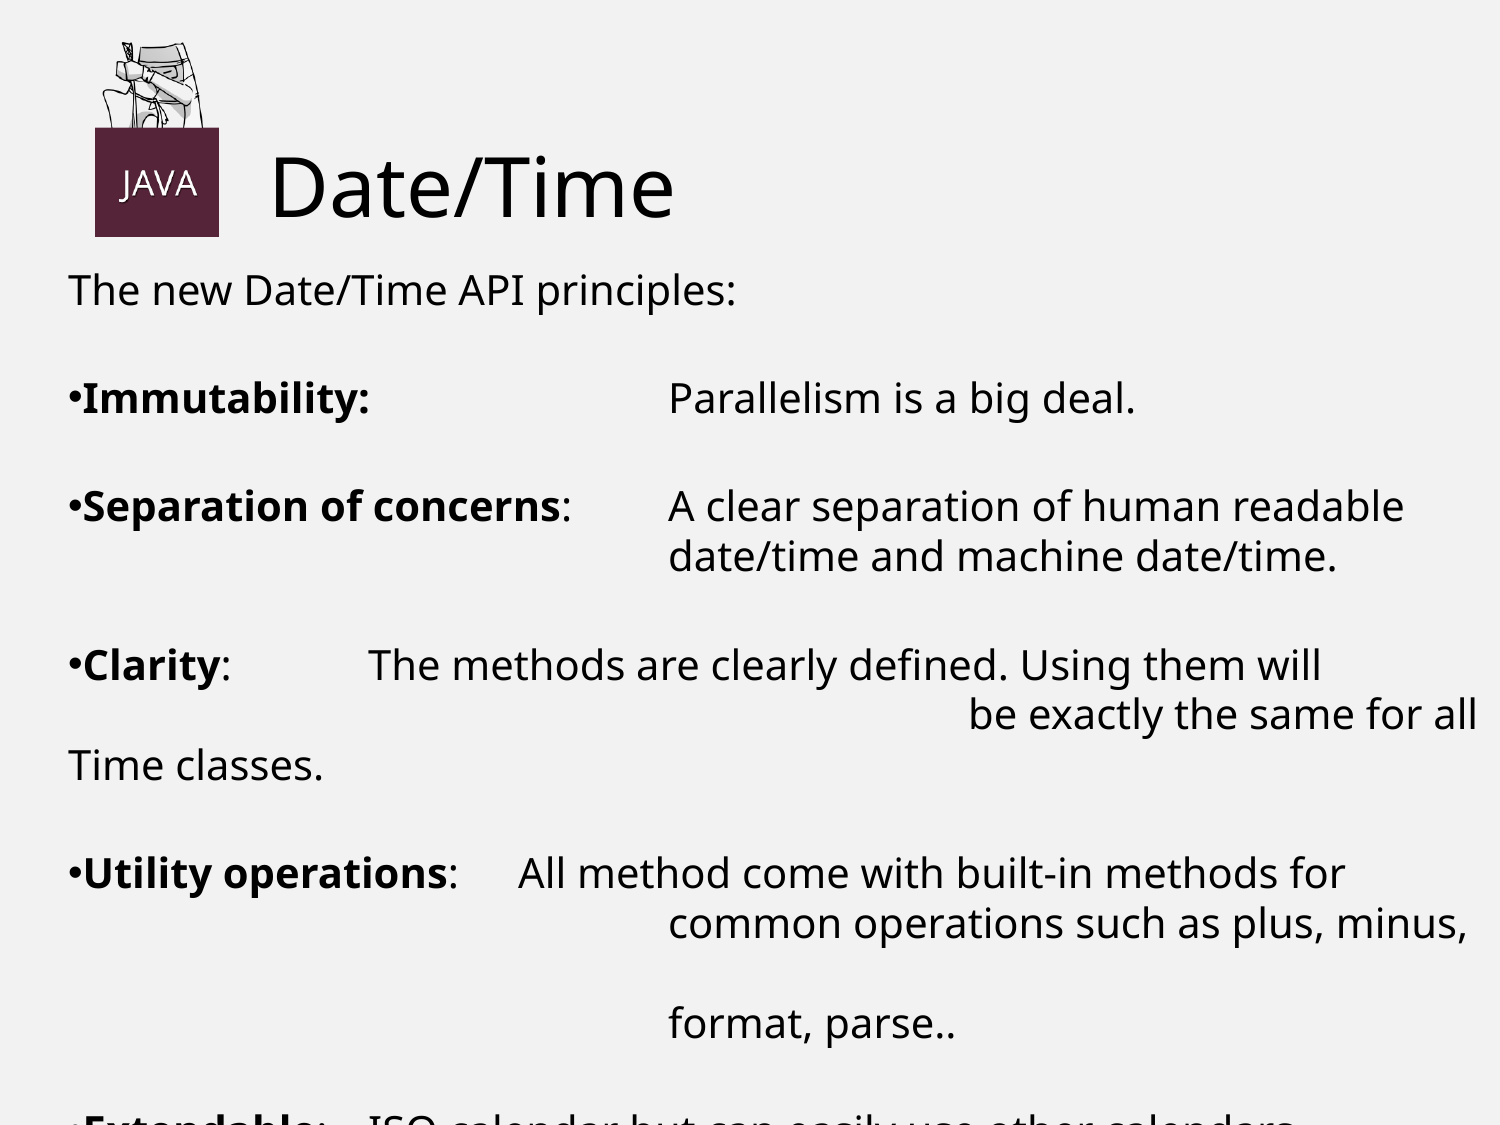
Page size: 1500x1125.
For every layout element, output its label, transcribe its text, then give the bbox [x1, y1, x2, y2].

picture [95, 42, 219, 238]
title Date/Time [253, 90, 1500, 255]
text_box The new Date/Time API principles: Immutability: Parallelism is a big deal. Separation of concerns: A clear separation of human readable date/time and machine date/time. Clarity: The methods are clearly defined. Using them will be exactly the same for all Time classes. Utility operations: All method come with built-in methods for common operations such as plus, minus, format, parse.. Extendable: ISO calendar but can easily use other calendars. [53, 255, 1500, 681]
